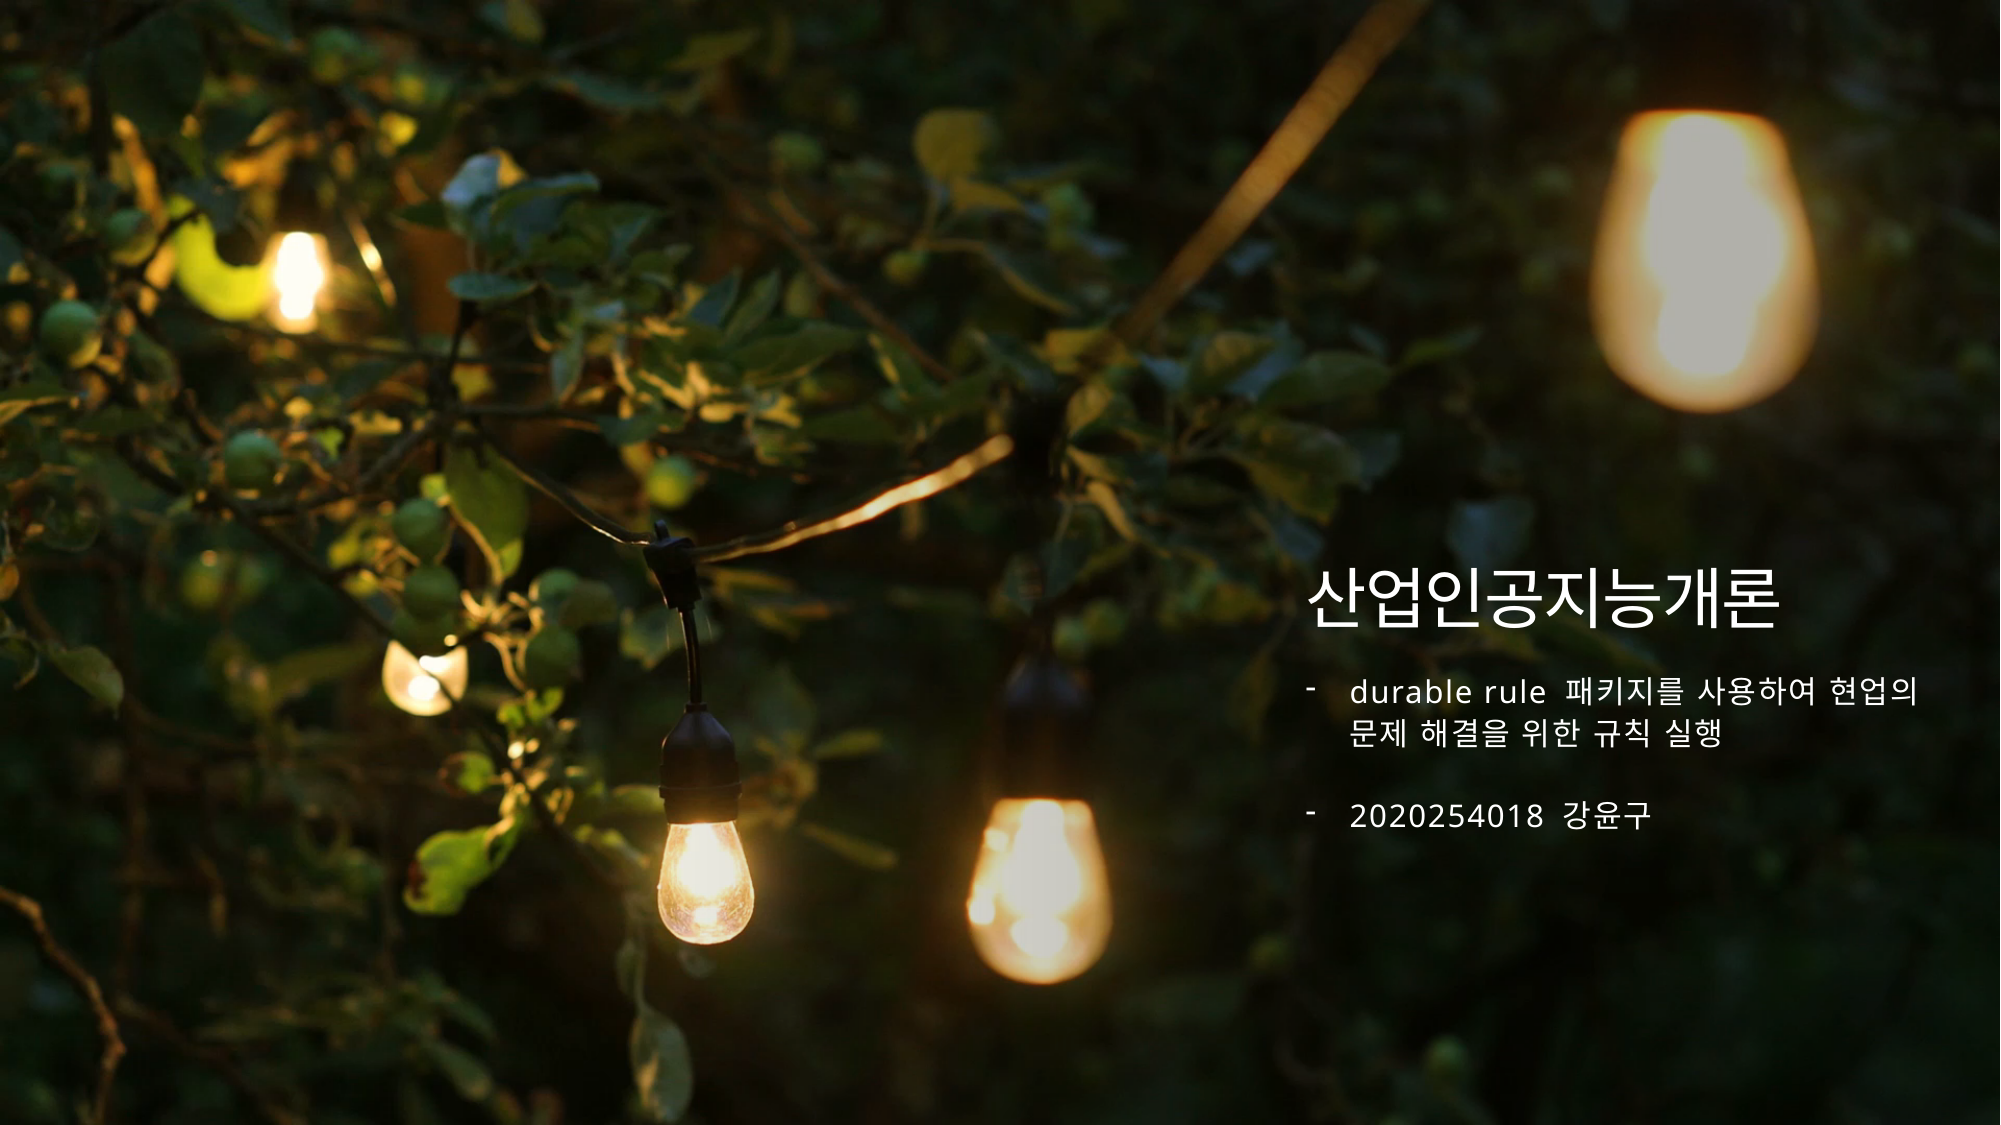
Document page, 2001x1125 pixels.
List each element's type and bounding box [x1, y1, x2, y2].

text_box [0, 0, 2000, 1125]
